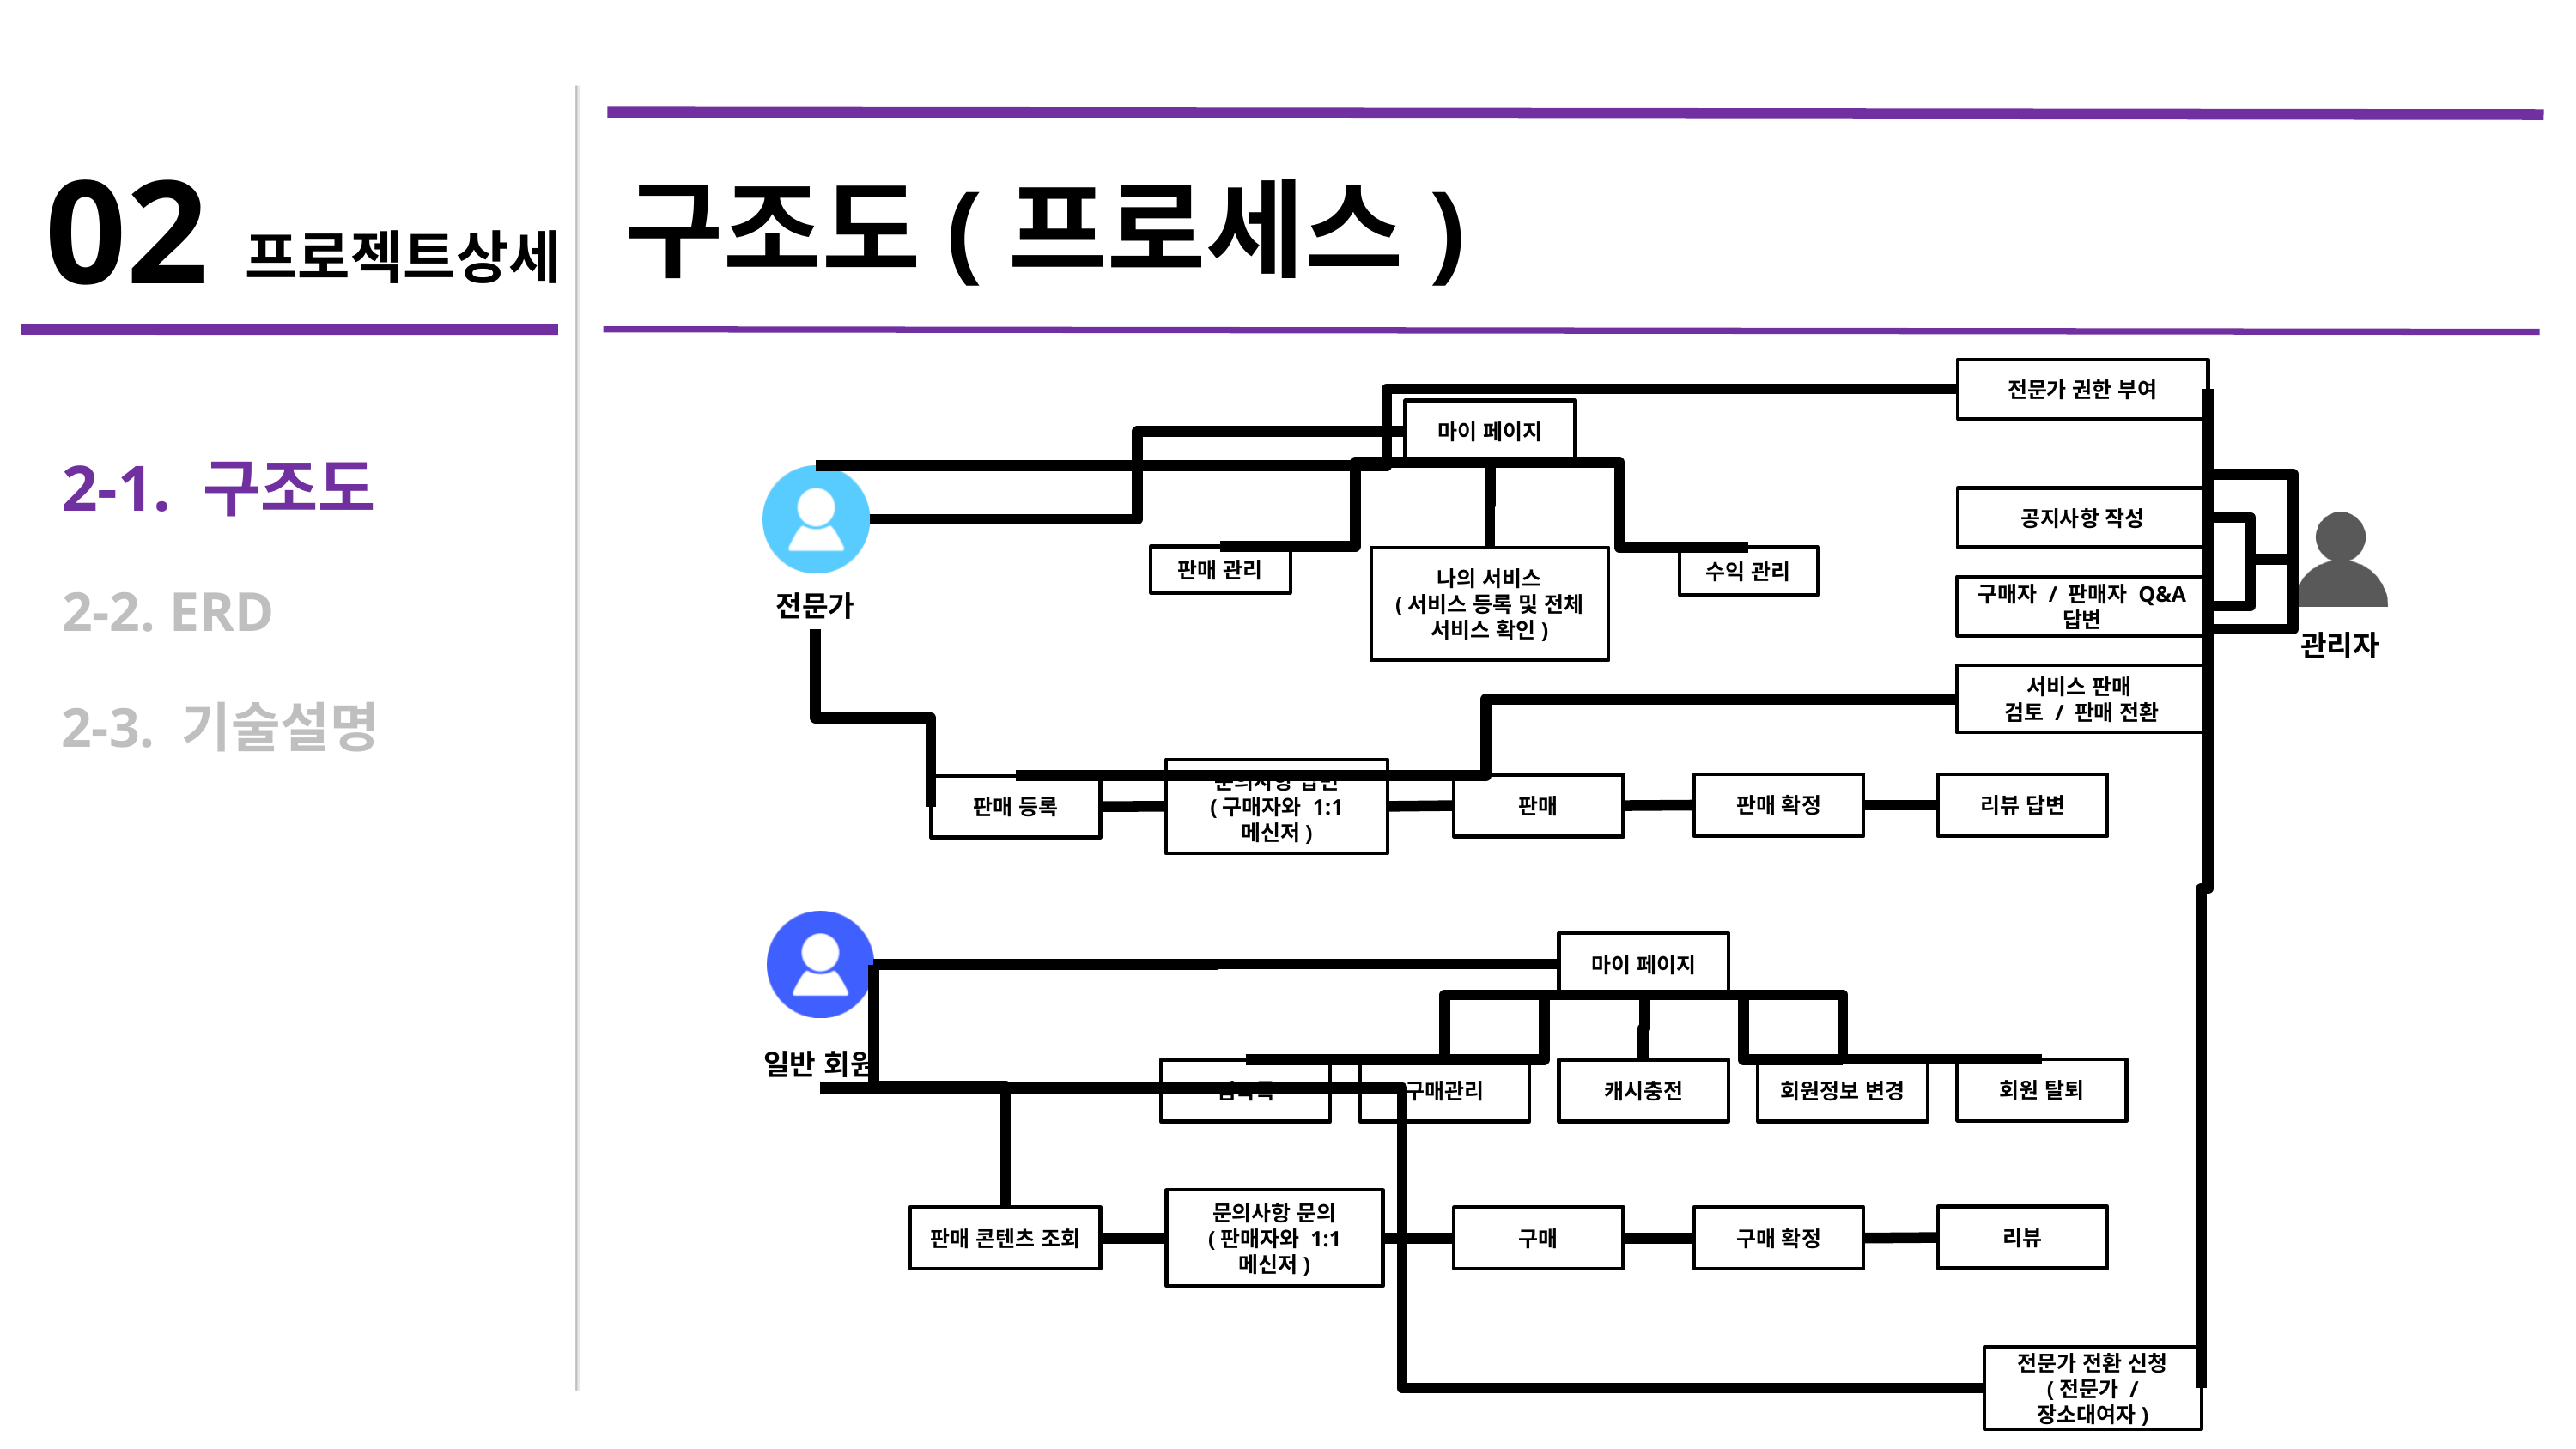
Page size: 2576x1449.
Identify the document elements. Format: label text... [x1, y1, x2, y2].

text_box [32, 133, 683, 321]
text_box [740, 359, 2415, 1430]
text_box 구조도(프로세스) [687, 155, 1546, 297]
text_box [48, 442, 559, 766]
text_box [603, 329, 2540, 332]
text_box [573, 85, 580, 132]
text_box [573, 328, 580, 1391]
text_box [607, 112, 2544, 115]
